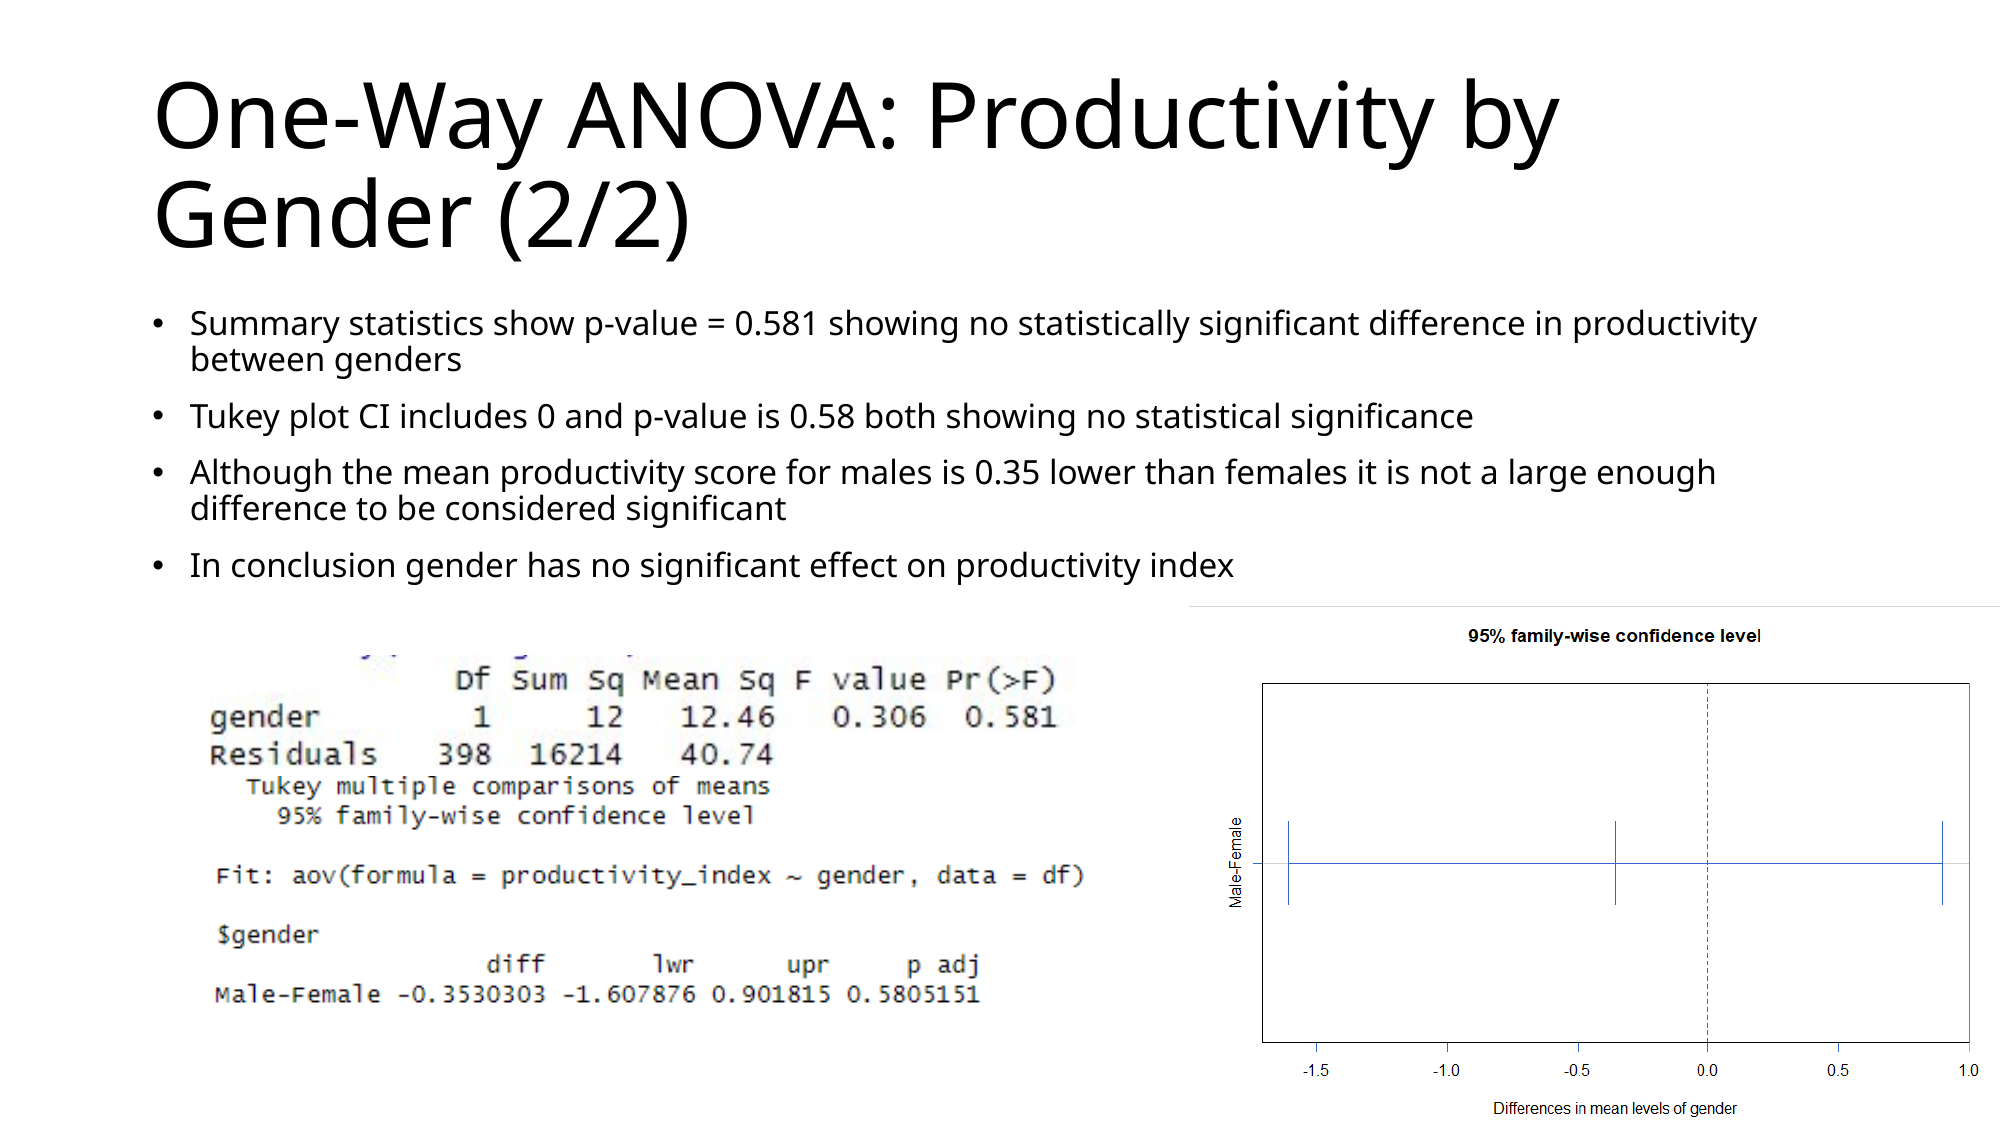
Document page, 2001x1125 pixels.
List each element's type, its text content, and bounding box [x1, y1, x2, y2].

picture [210, 655, 1111, 1028]
title One-Way ANOVA: Productivity by Gender (2/2) [137, 59, 1863, 278]
picture [1189, 605, 2000, 1125]
list Summary statistics show p-value = 0.581 showing no statistically significant difference in productivity between genders Tukey plot CI includes 0 and p-value is 0.58 both showing no statistical significance Although the mean productivity score for males is 0.35 lower than females it is not a large enough difference to be considered significant In conclusion gender has no significant effect on productivity index [137, 299, 1863, 1014]
